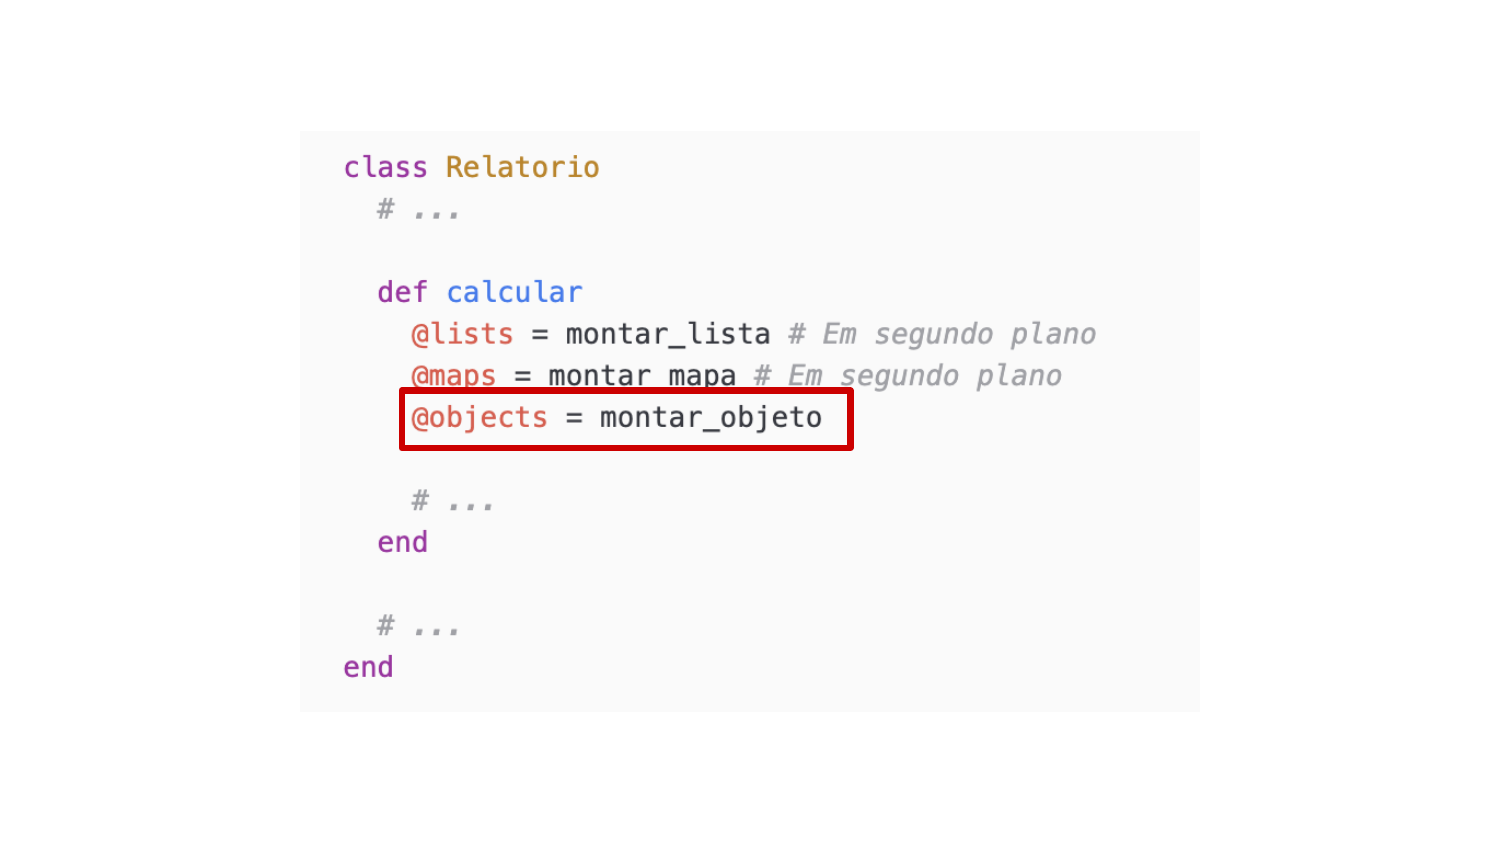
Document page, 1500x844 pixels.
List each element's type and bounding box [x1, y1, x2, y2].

picture [299, 131, 1201, 713]
